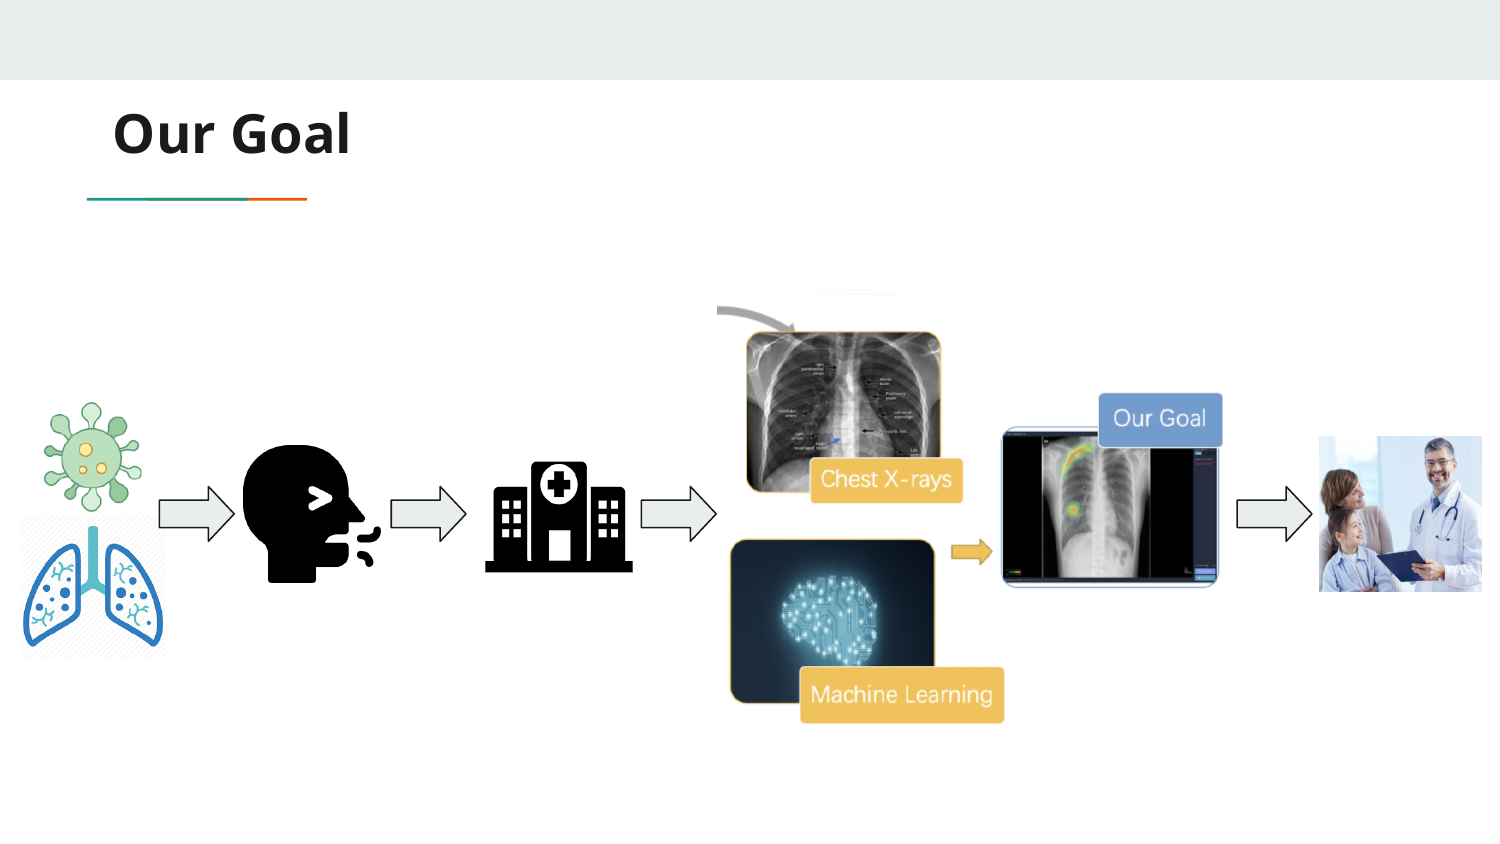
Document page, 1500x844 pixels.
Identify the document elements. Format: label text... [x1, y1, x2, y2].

text_box [159, 486, 235, 542]
text_box [1250, 486, 1312, 542]
title Our Goal [97, 83, 1381, 172]
picture [476, 440, 639, 587]
text_box [391, 486, 467, 542]
picture [717, 255, 1246, 758]
text_box [643, 486, 712, 542]
picture [1319, 436, 1482, 592]
picture [243, 445, 381, 583]
picture [19, 398, 166, 659]
